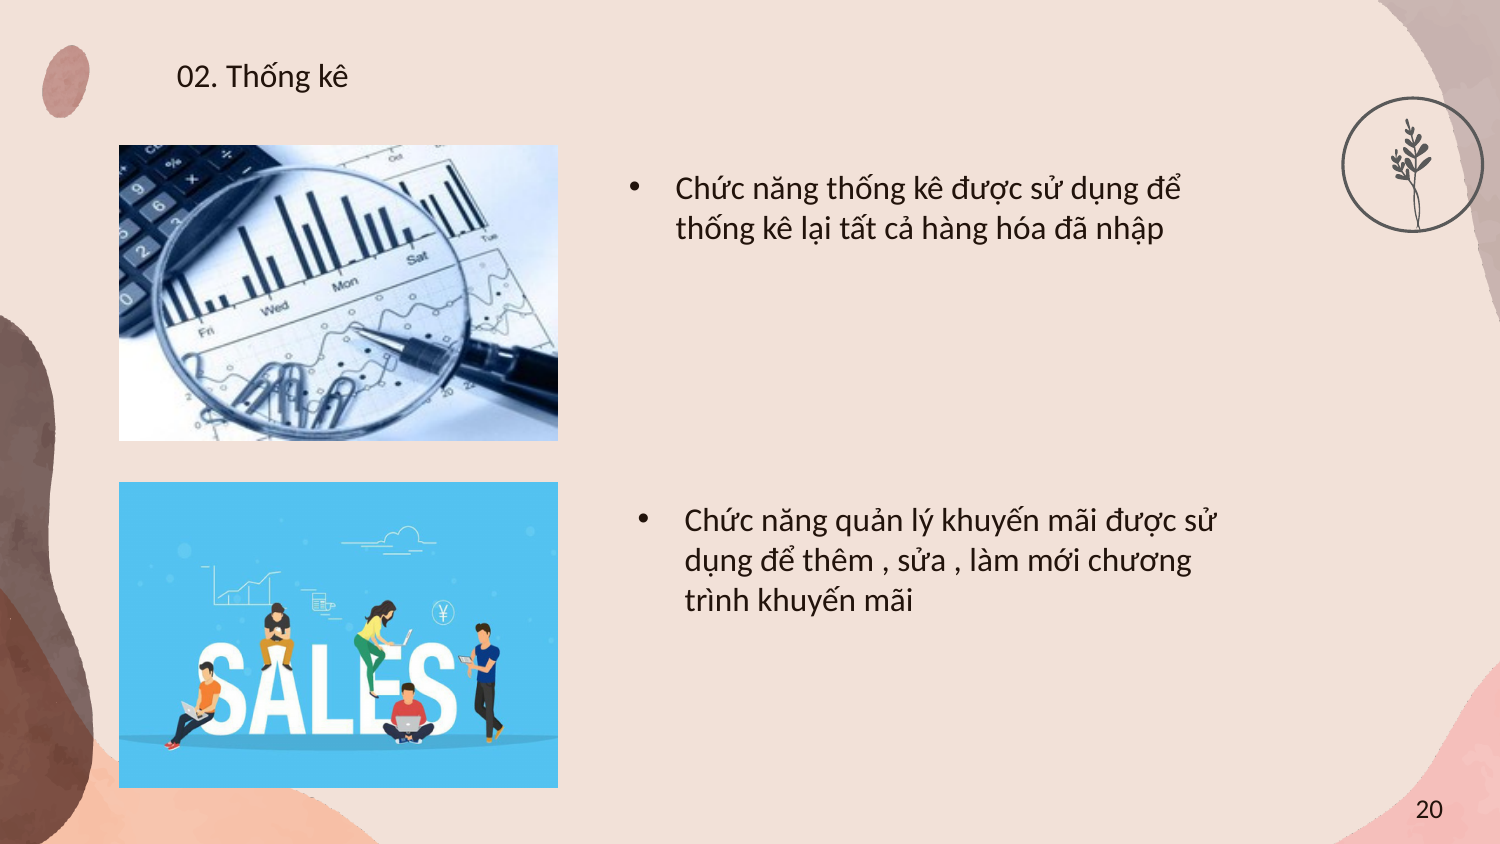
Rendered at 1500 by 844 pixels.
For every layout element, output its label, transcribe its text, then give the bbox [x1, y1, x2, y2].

title 02. Thống kê [107, 39, 419, 133]
text_box [1342, 98, 1483, 232]
subtitle Chức năng quản lý khuyến mãi được sử dụng để thêm , sửa , làm mới chương trình khuyến mãi [622, 482, 1262, 658]
text_box 20 [1309, 776, 1459, 818]
picture [0, 0, 1500, 844]
subtitle Chức năng thống kê được sử dụng để thống kê lại tất cả hàng hóa đã nhập [613, 151, 1237, 302]
text_box [1391, 118, 1432, 232]
